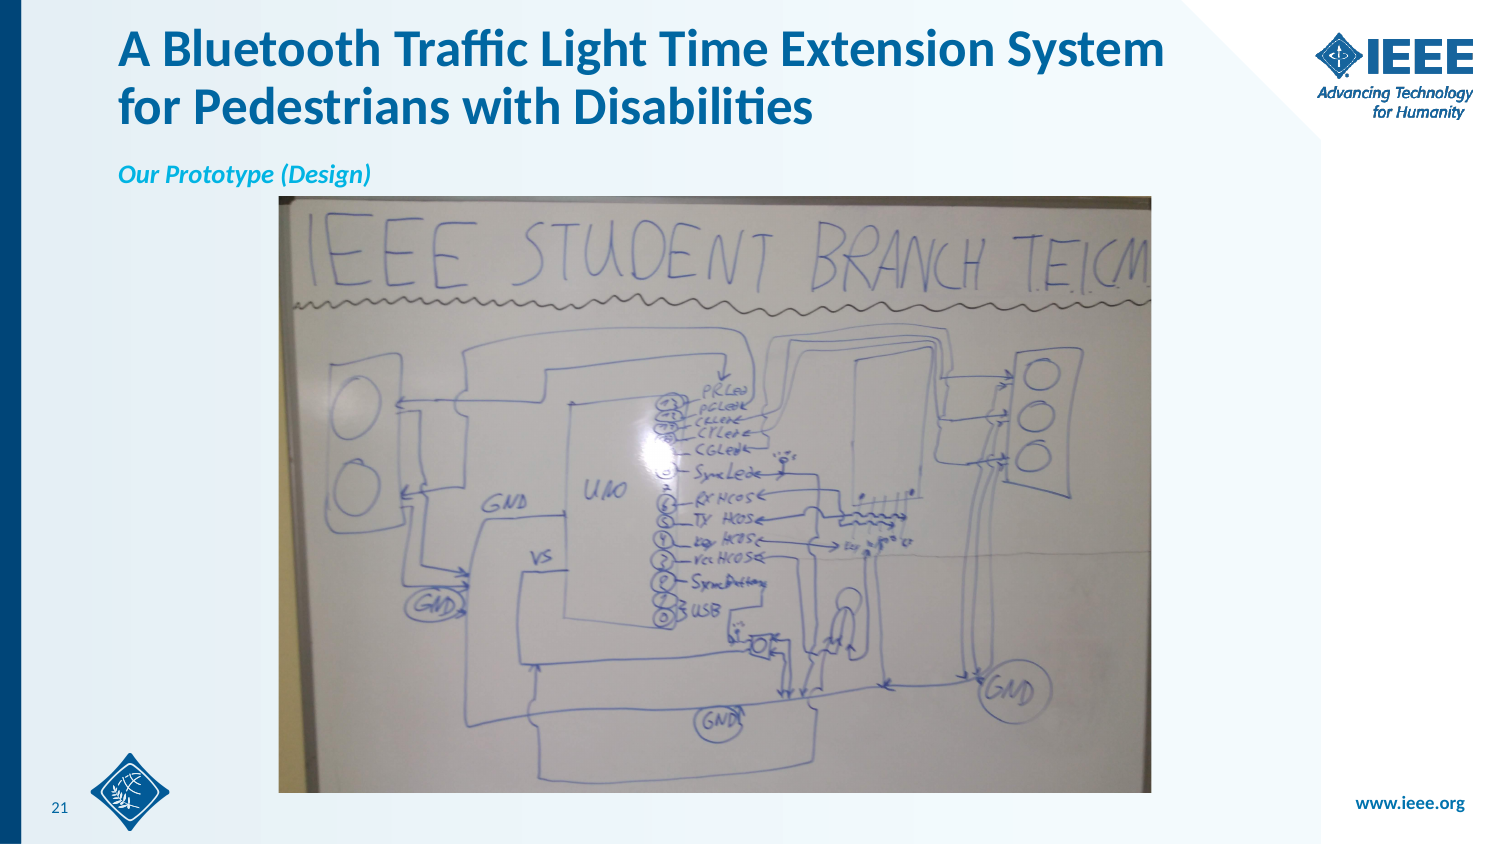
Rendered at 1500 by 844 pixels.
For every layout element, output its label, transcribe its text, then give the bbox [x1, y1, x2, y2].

title A Bluetooth Traffic Light Time Extension System for Pedestrians with Disabilities [103, 43, 1192, 144]
slide_number 21 [36, 784, 87, 830]
picture [1315, 32, 1473, 120]
picture [278, 196, 1152, 793]
list Our Prototype (Design) [103, 153, 1294, 197]
picture [87, 749, 173, 835]
